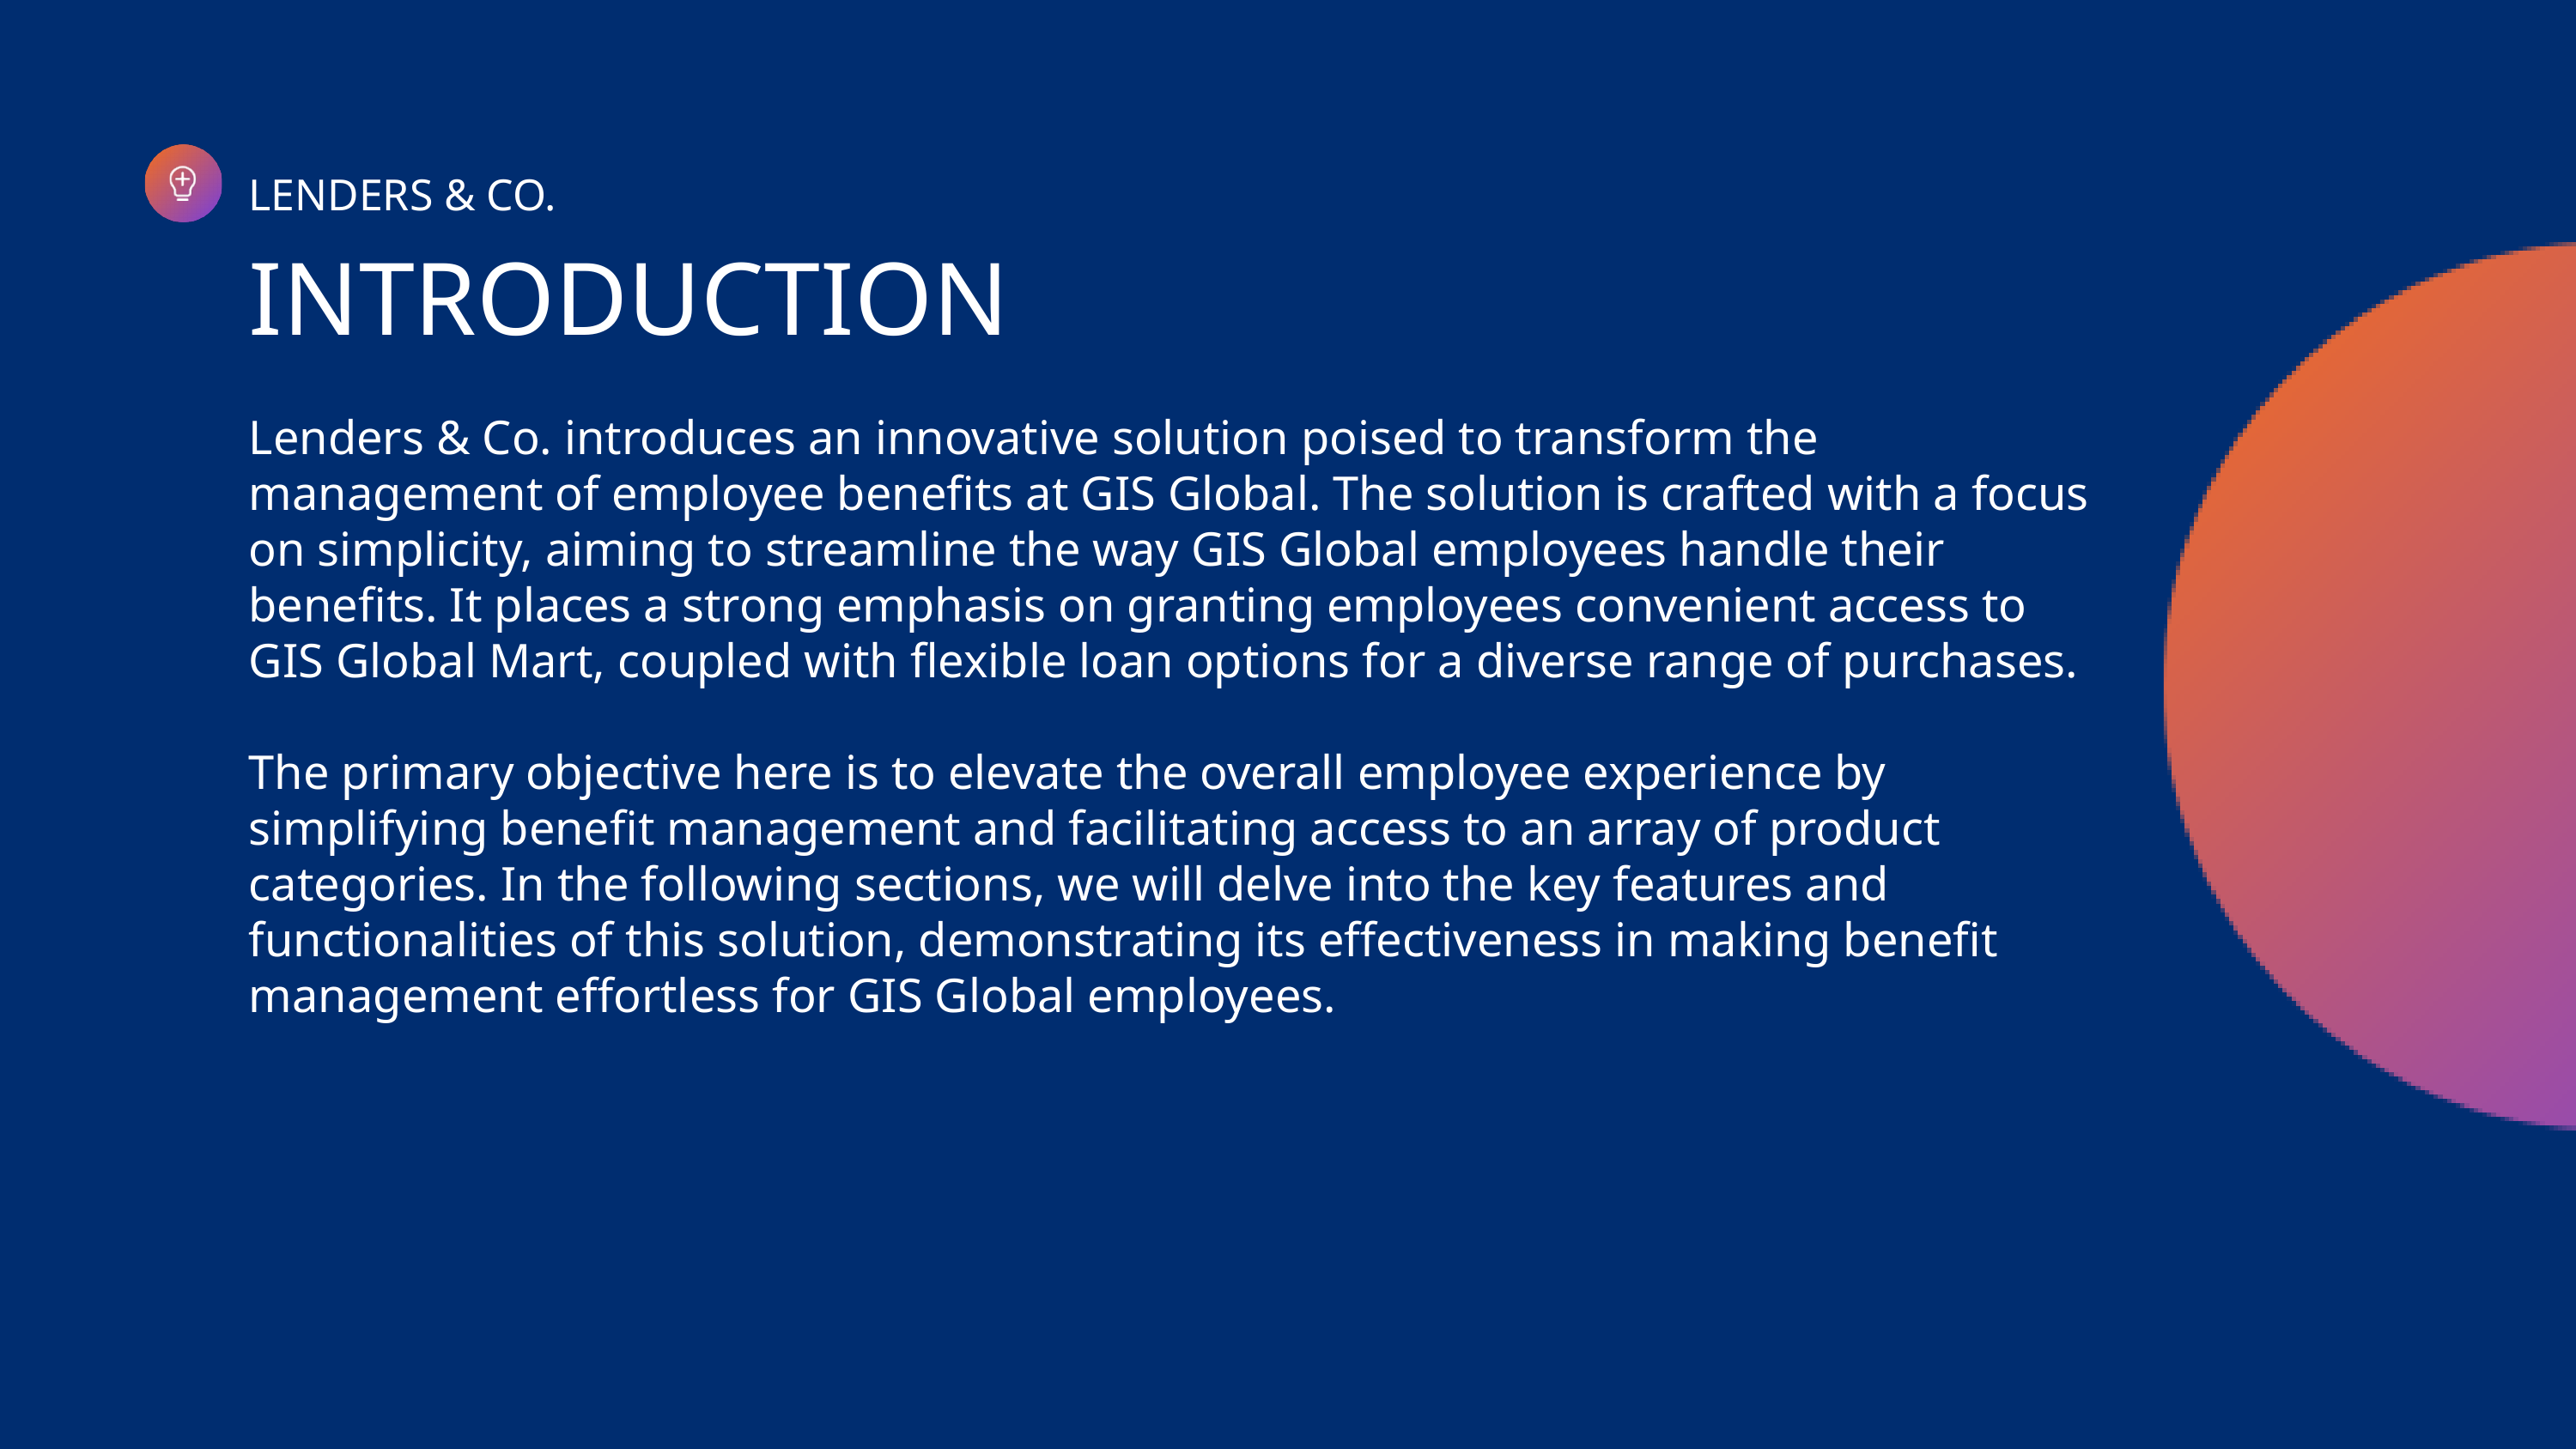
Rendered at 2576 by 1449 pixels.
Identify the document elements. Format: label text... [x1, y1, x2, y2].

text_box LENDERS & CO. [248, 159, 606, 220]
text_box [144, 144, 222, 222]
text_box [169, 166, 197, 201]
text_box INTRODUCTION [248, 234, 1164, 355]
text_box Lenders & Co. introduces an innovative solution poised to transform the management of employee benefits at GIS Global. The solution is crafted with a focus on simplicity, aiming to streamline the way GIS Global employees handle their benefits. It places a strong emphasis on granting employees convenient access to GIS Global Mart, coupled with flexible loan options for a diverse range of purchases. The primary objective here is to elevate the overall employee experience by simplifying benefit management and facilitating access to an array of product categories. In the following sections, we will delve into the key features and functionalities of this solution, demonstrating its effectiveness in making benefit management effortless for GIS Global employees. [248, 407, 2100, 1022]
text_box [2163, 242, 2576, 1131]
